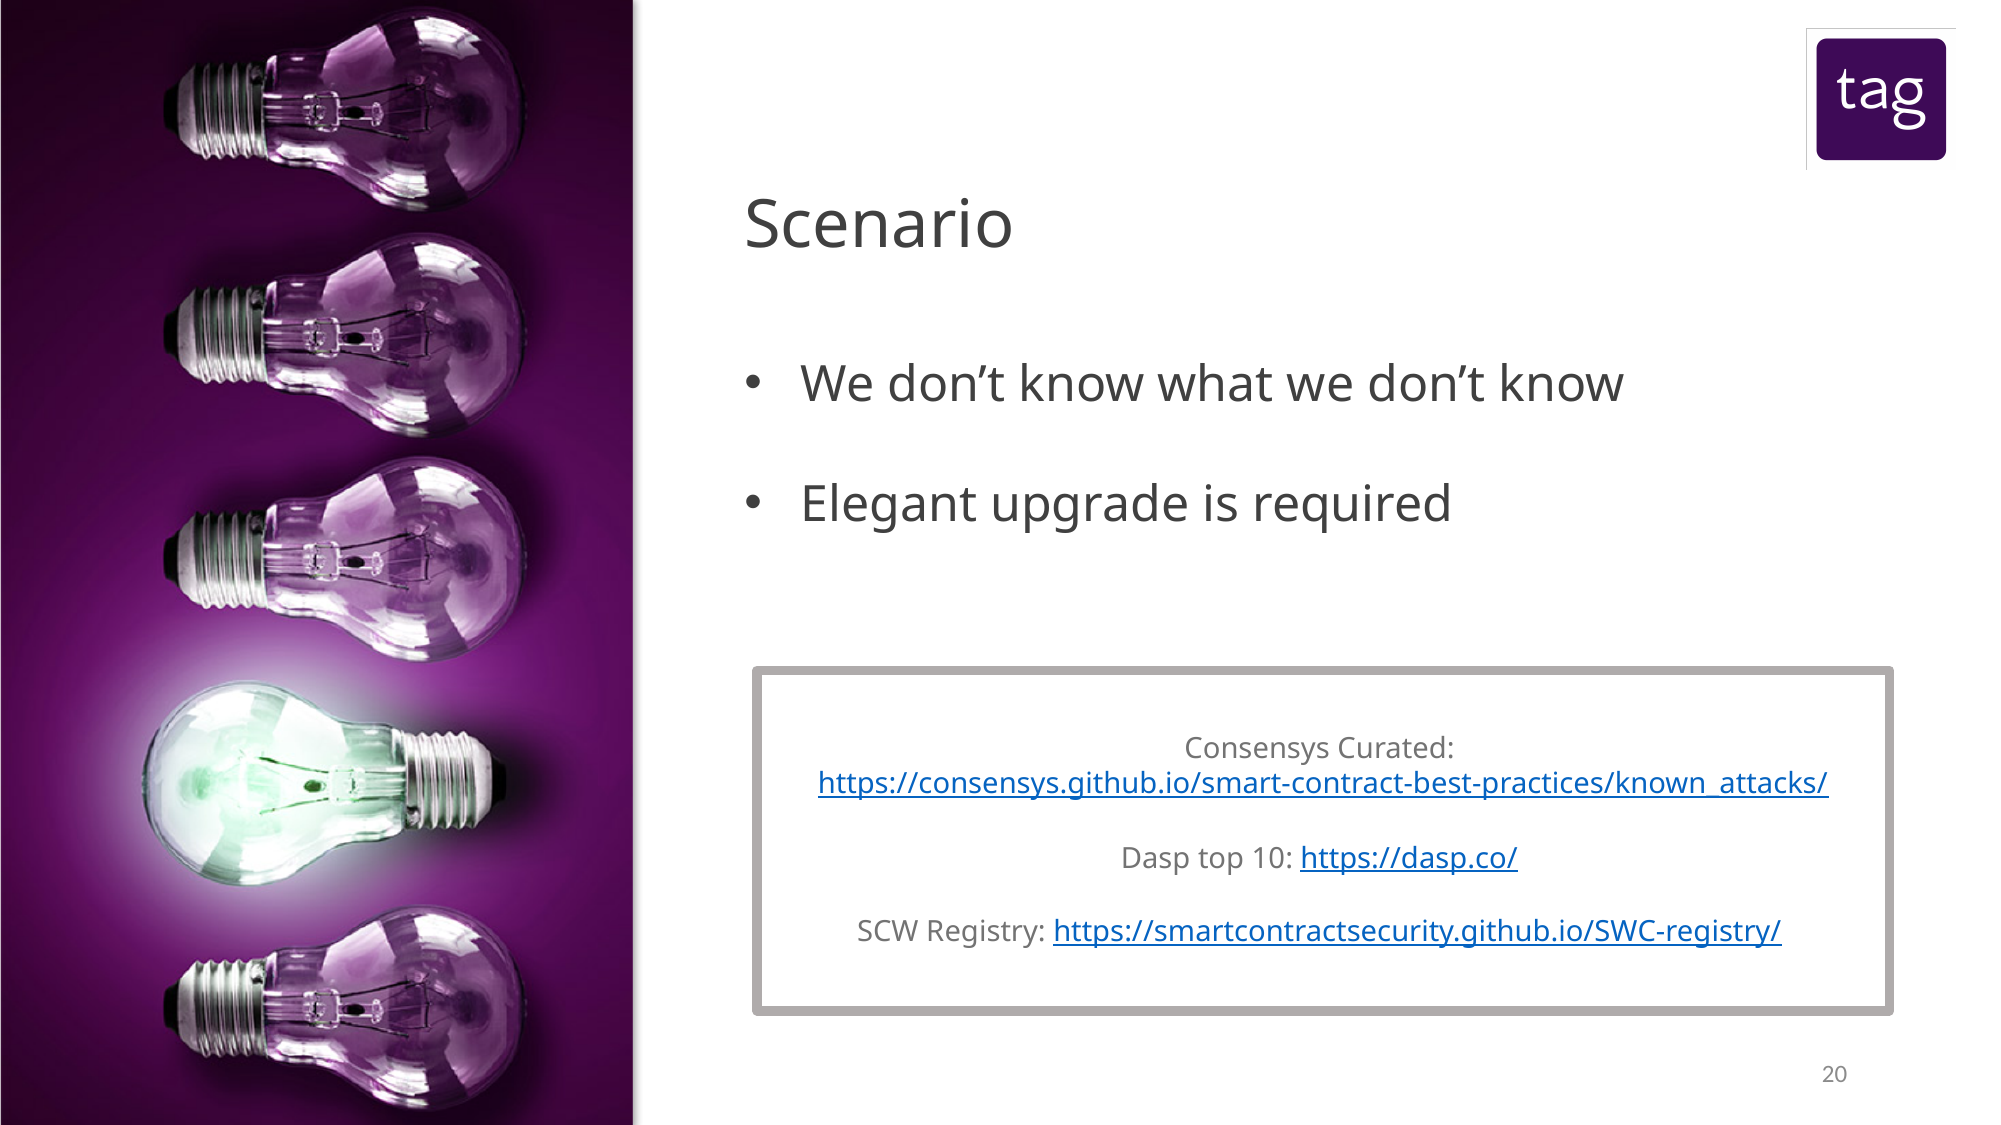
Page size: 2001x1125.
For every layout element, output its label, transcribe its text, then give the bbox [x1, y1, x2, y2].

text_box Consensys Curated: https://consensys.github.io/smart-contract-best-practices/known_attacks/ Dasp top 10: https://dasp.co/ SCW Registry: https://smartcontractsecurity.github.io/SWC-registry/ [757, 670, 1890, 1011]
picture [1806, 28, 1956, 170]
slide_number 20 [1412, 1042, 1863, 1103]
picture [0, 0, 881, 1125]
text_box Scenario We don’t know what we don’t know Elegant upgrade is required [729, 173, 1807, 539]
